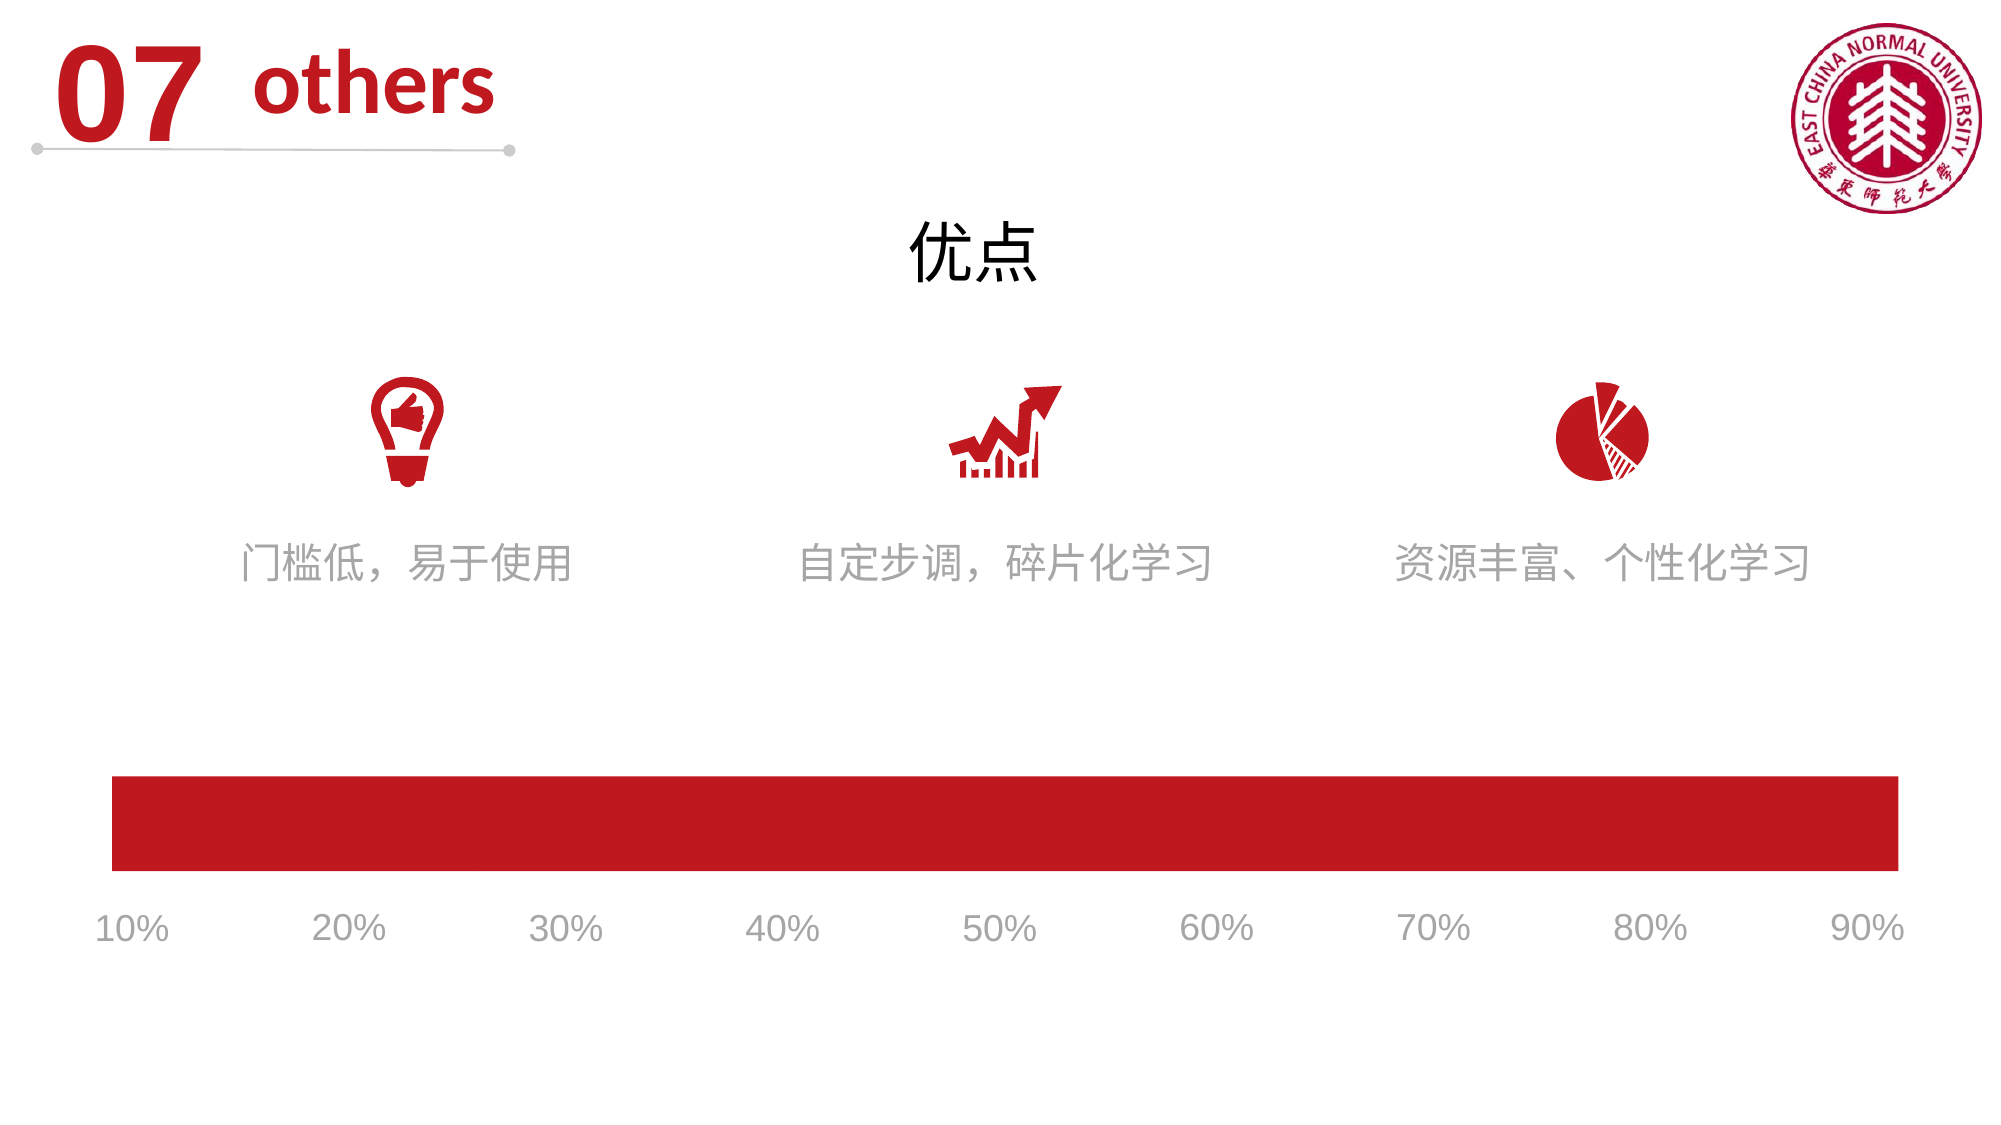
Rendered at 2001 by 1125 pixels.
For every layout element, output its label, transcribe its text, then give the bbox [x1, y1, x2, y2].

text_box [983, 468, 991, 478]
text_box 40% [730, 887, 836, 957]
text_box 90% [1815, 886, 1920, 956]
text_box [0, 4, 956, 356]
text_box [1555, 395, 1627, 481]
text_box [971, 468, 979, 478]
text_box [1070, 775, 1899, 872]
text_box 30% [513, 887, 619, 957]
text_box 自定步调，碎片化学习 [781, 519, 1229, 594]
text_box [476, 775, 1070, 872]
text_box [995, 448, 1003, 478]
text_box [1007, 455, 1015, 478]
text_box 10% [79, 887, 185, 957]
text_box 优点 [956, 203, 1108, 299]
text_box 50% [947, 887, 1053, 957]
text_box [1604, 405, 1649, 466]
text_box 门槛低，易于使用 [225, 519, 590, 594]
text_box [111, 775, 476, 872]
text_box 资源丰富、个性化学习 [1379, 519, 1827, 594]
text_box [960, 459, 967, 478]
text_box 80% [1598, 886, 1703, 956]
picture [1791, 23, 1982, 214]
text_box [1031, 431, 1039, 478]
text_box 70% [1381, 886, 1487, 956]
text_box [386, 455, 429, 488]
text_box [1019, 460, 1027, 478]
text_box 20% [296, 886, 402, 956]
text_box 60% [1164, 886, 1270, 956]
text_box [1618, 462, 1636, 480]
text_box [948, 385, 1063, 462]
text_box [1595, 382, 1620, 425]
text_box [371, 376, 444, 450]
